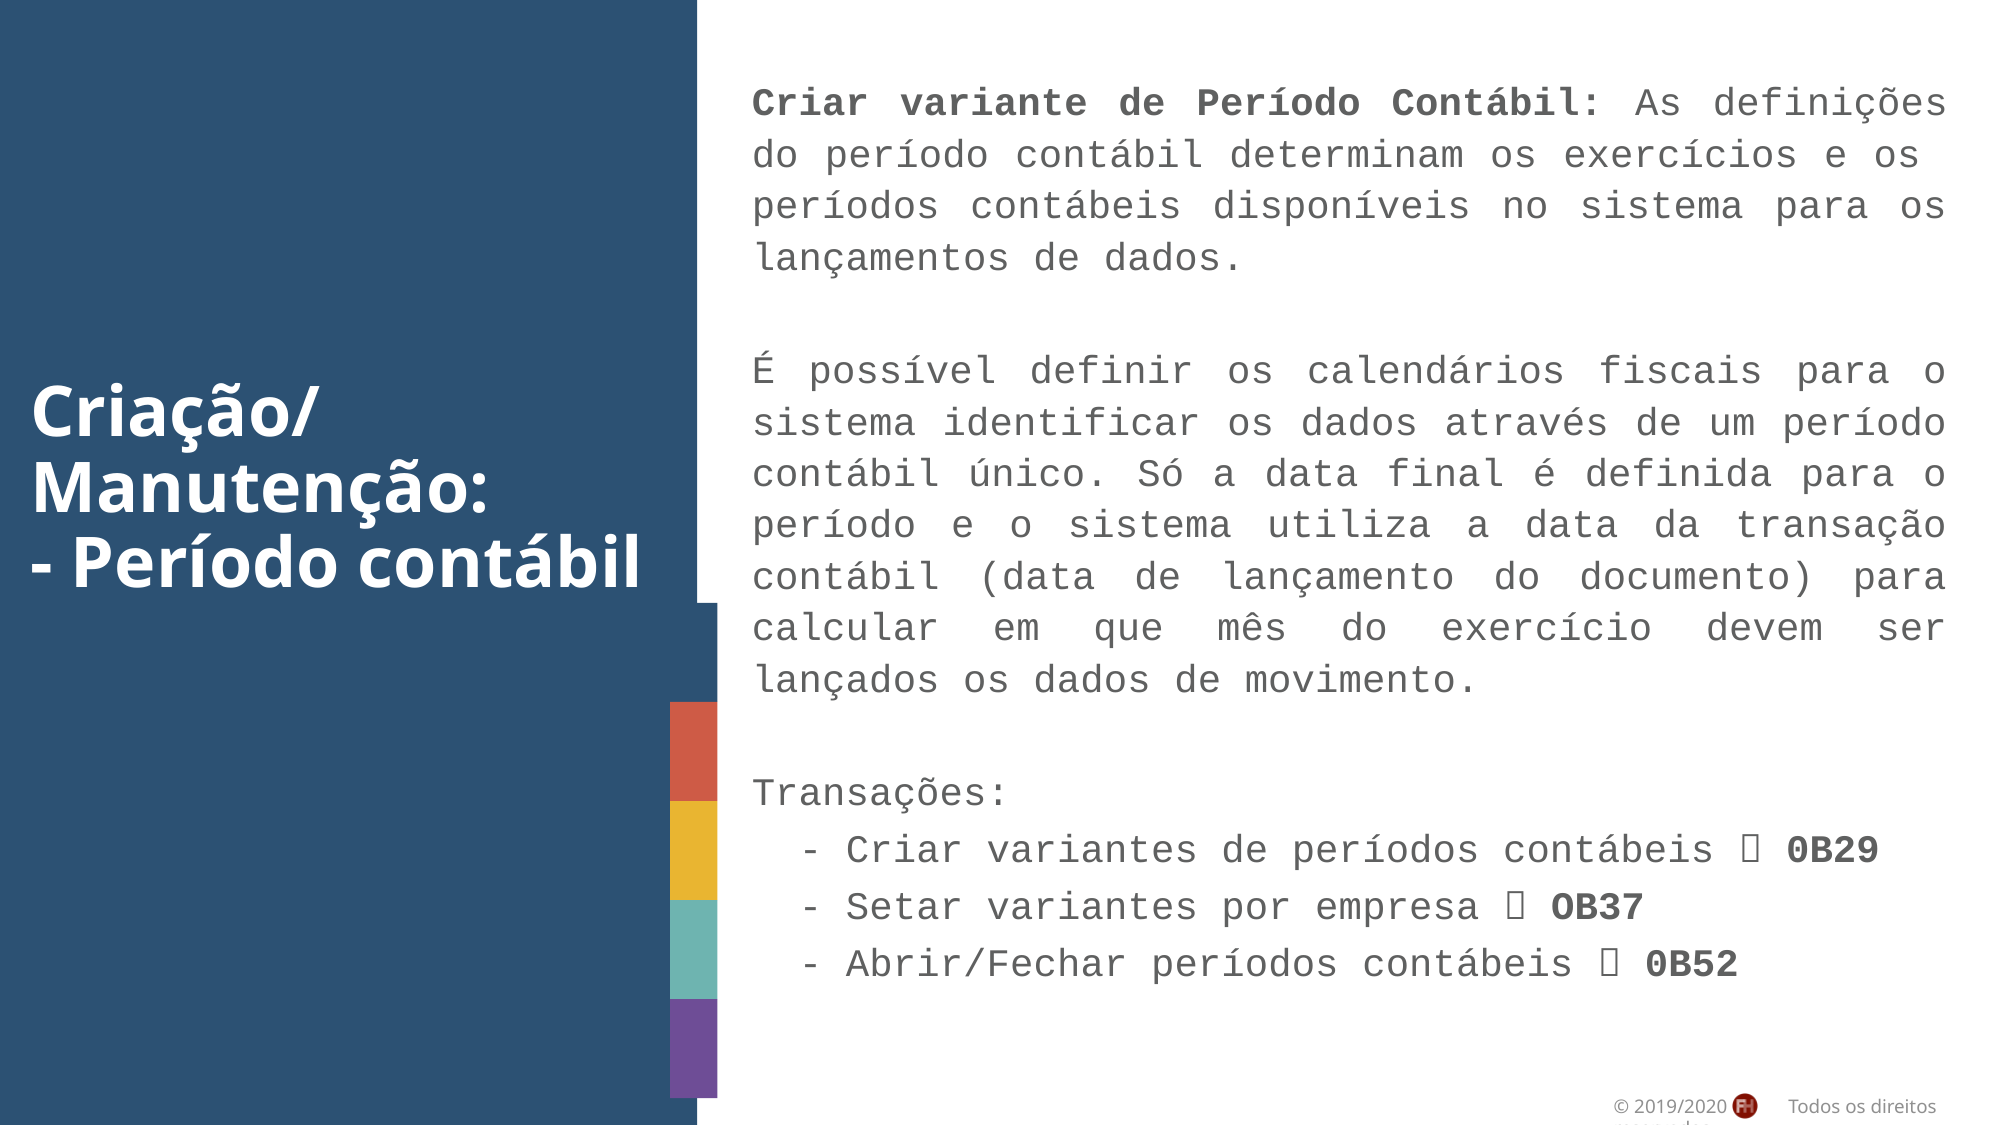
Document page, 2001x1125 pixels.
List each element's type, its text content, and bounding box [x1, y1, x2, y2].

title Criação/Manutenção: - Período contábil [15, 307, 698, 695]
picture [1732, 1093, 1758, 1119]
list Criar variante de Período Contábil: As definições do período contábil determinam os exercícios e os períodos contábeis disponíveis no sistema para os lançamentos de dados. É possível definir os calendários fiscais para o sistema identificar os dados através de um período contábil único. Só a data final é definida para o período e o sistema utiliza a data da transação contábil (data de lançamento do documento) para calcular em que mês do exercício devem ser lançados os dados de movimento. Transações: - Criar variantes de períodos contábeis  0B29 - Setar variantes por empresa  OB37 - Abrir/Fechar períodos contábeis  0B52 [736, 64, 1963, 1059]
